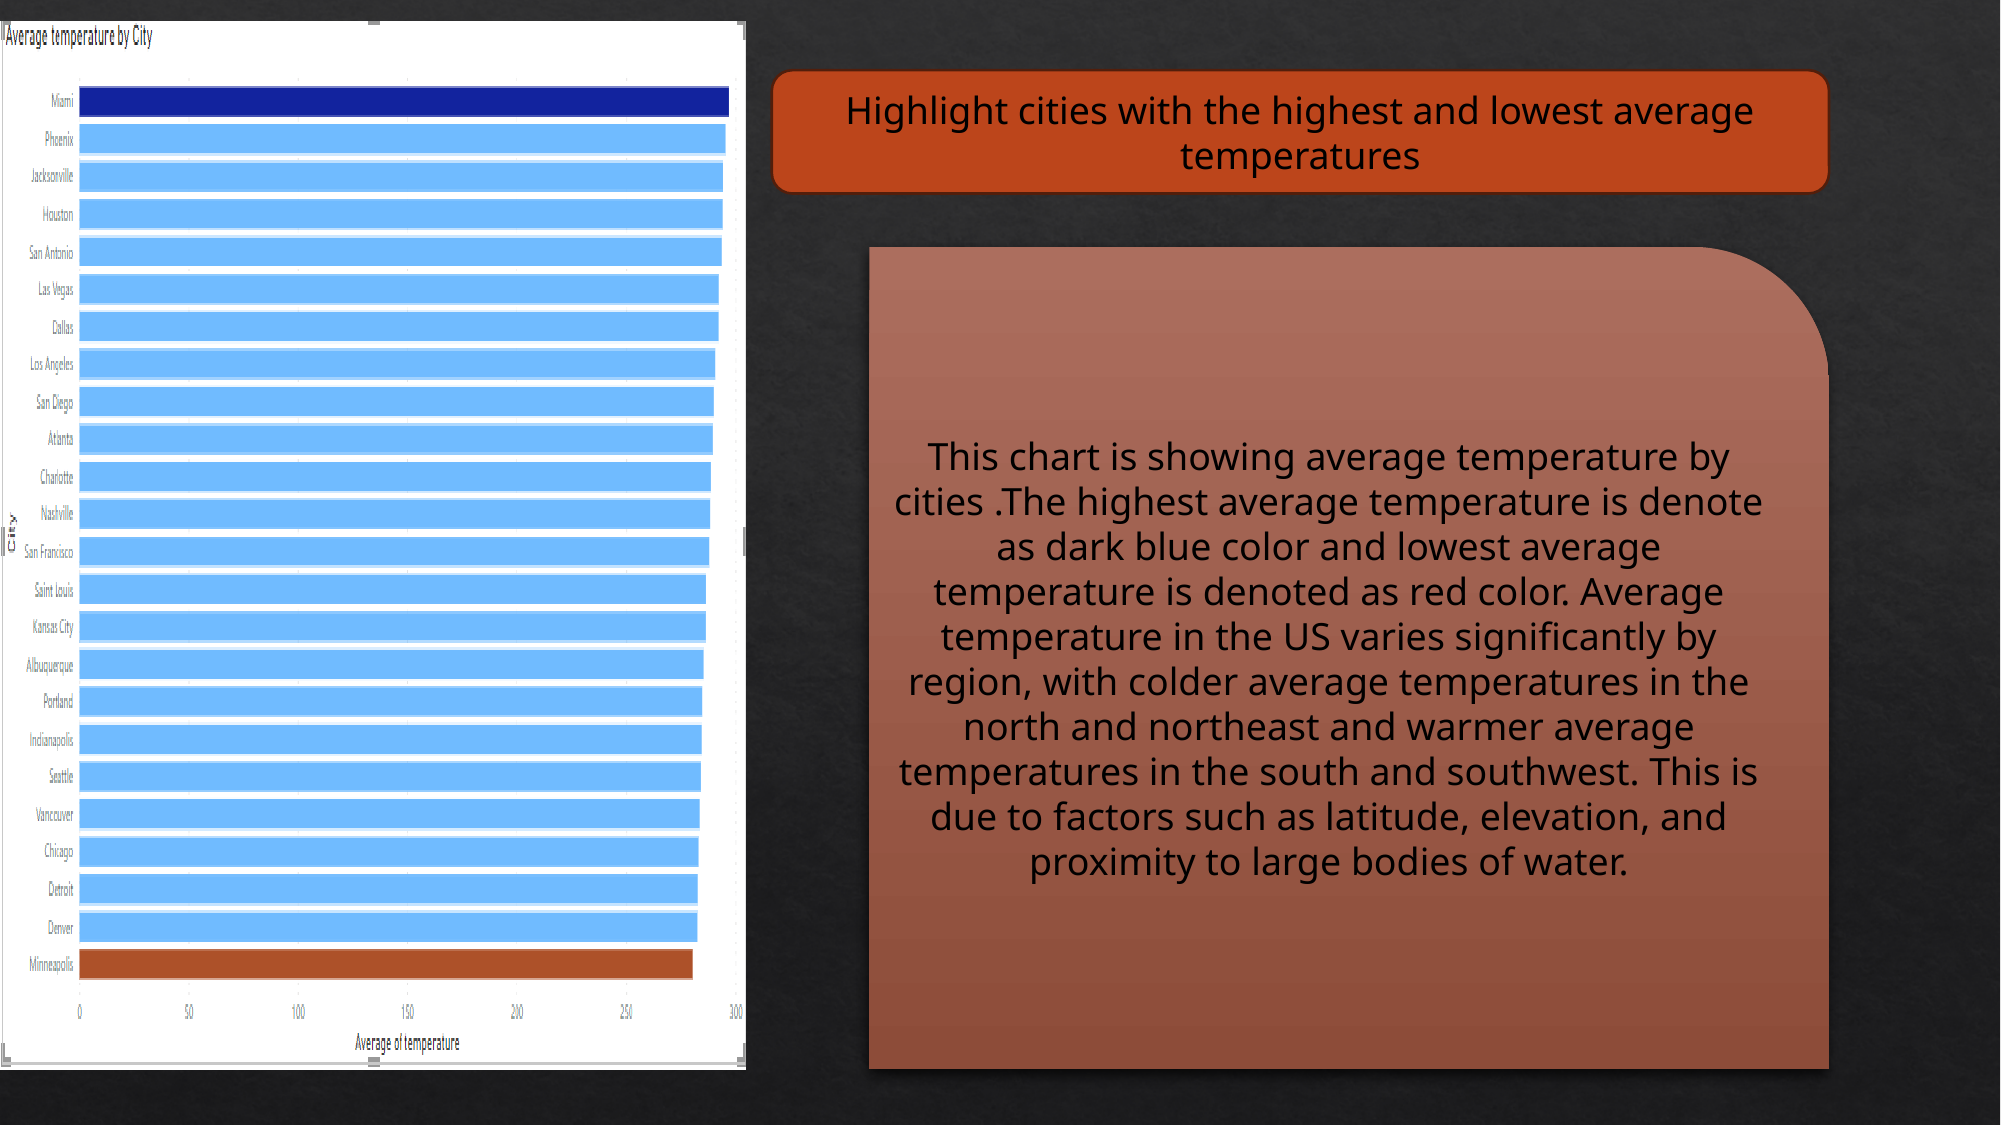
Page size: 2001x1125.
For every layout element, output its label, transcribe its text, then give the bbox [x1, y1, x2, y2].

picture [0, 21, 746, 1070]
text_box Highlight cities with the highest and lowest average temperatures [770, 68, 1831, 195]
text_box This chart is showing average temperature by cities .The highest average temperature is denote as dark blue color and lowest average temperature is denoted as red color. Average temperature in the US varies significantly by region, with colder average temperatures in the north and northeast and warmer average temperatures in the south and southwest. This is due to factors such as latitude, elevation, and proximity to large bodies of water. [869, 246, 1830, 1070]
